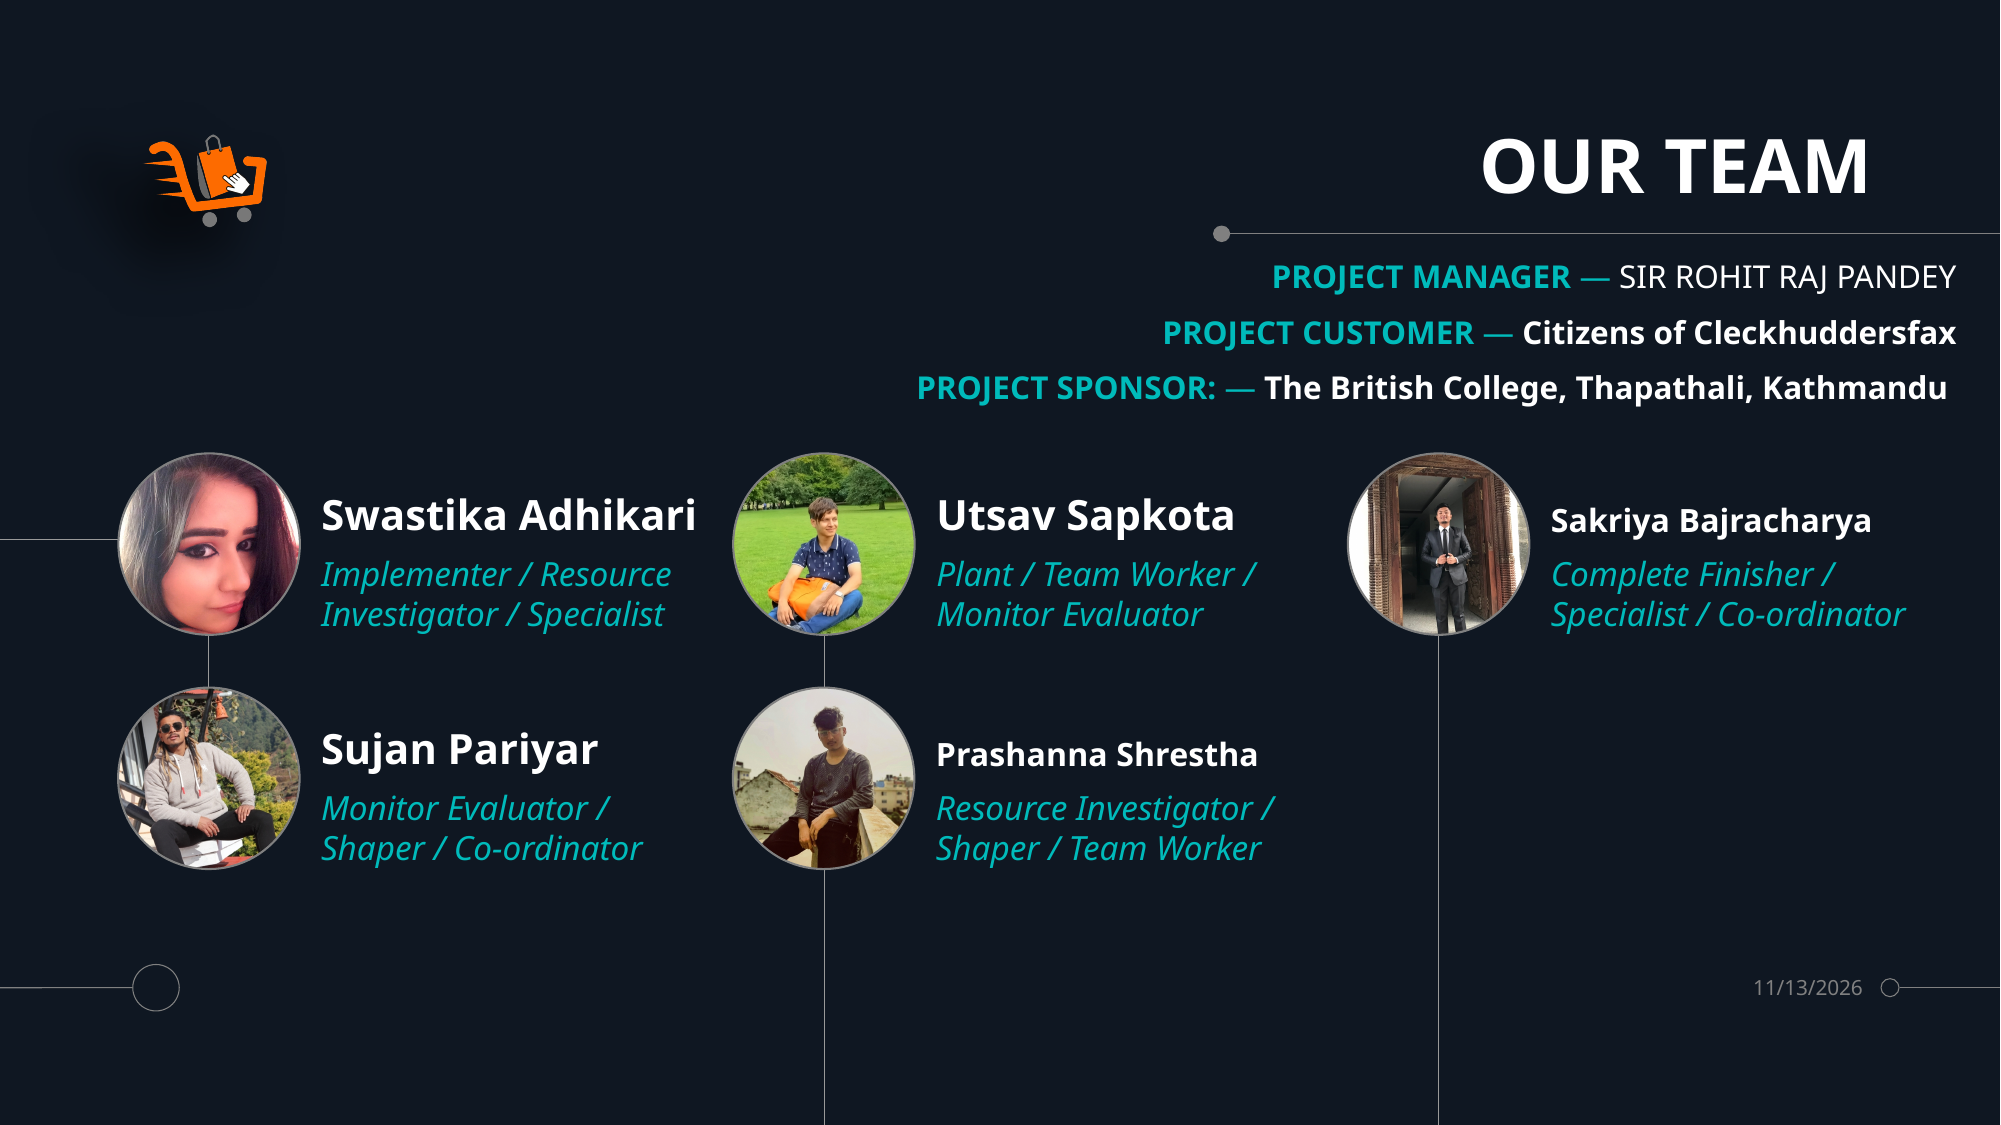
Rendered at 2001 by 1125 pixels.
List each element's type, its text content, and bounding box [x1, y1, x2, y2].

list Prashanna Shrestha [935, 719, 1313, 774]
list Sujan Pariyar [321, 719, 698, 774]
list Sakriya Bajracharya [1550, 485, 1928, 540]
list Swastika Adhikari [321, 485, 699, 540]
picture [1347, 453, 1530, 635]
picture [118, 453, 300, 635]
title OUR TEAM [837, 116, 1873, 210]
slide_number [1643, 964, 1863, 1014]
picture [732, 687, 915, 870]
list Plant / Team Worker / Monitor Evaluator [936, 553, 1314, 652]
picture [134, 128, 292, 235]
list Resource Investigator / Shaper / Team Worker [935, 787, 1313, 896]
list Implementer / Resource Investigator / Specialist [321, 553, 699, 645]
picture [118, 687, 300, 870]
list PROJECT MANAGER — SIR ROHIT RAJ PANDEY PROJECT CUSTOMER — Citizens of Cleckhuddersfax PROJECT SPONSOR: — The British College, Thapathali, Kathmandu [909, 257, 1957, 442]
picture [733, 453, 915, 635]
list Utsav Sapkota [936, 485, 1314, 540]
list Complete Finisher / Specialist / Co-ordinator [1550, 553, 1928, 656]
list Monitor Evaluator / Shaper / Co-ordinator [321, 787, 698, 889]
